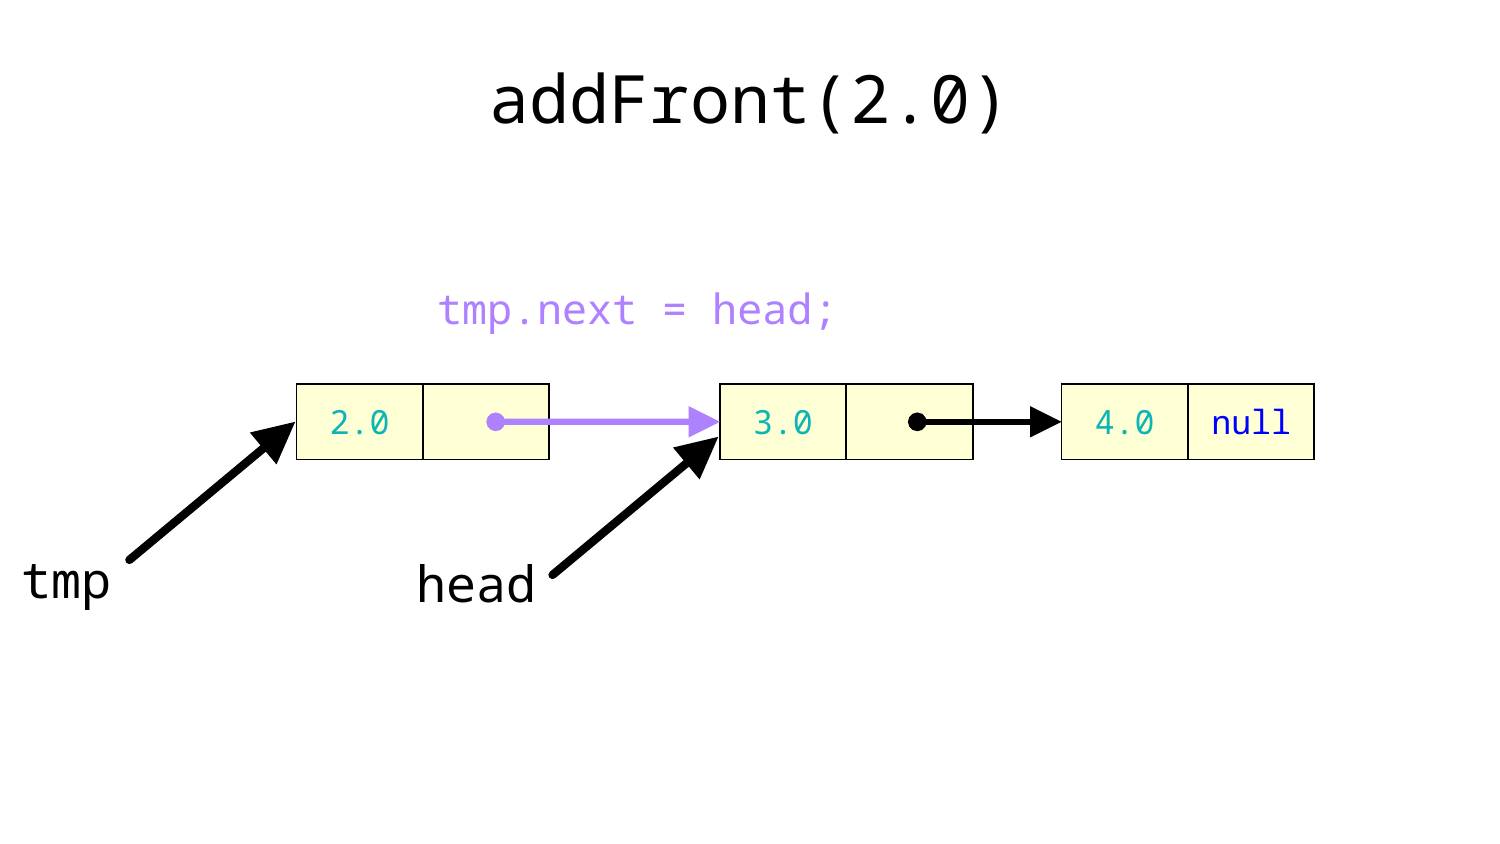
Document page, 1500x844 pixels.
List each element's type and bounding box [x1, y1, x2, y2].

text_box [393, 275, 881, 341]
text_box [1, 421, 296, 617]
table_header [847, 385, 972, 459]
table_header [297, 385, 422, 459]
table_header [424, 385, 548, 459]
text_box [349, 436, 719, 620]
title [75, 41, 1425, 152]
table_header [721, 385, 845, 459]
table_header [1062, 385, 1187, 459]
table_header [1189, 385, 1313, 459]
